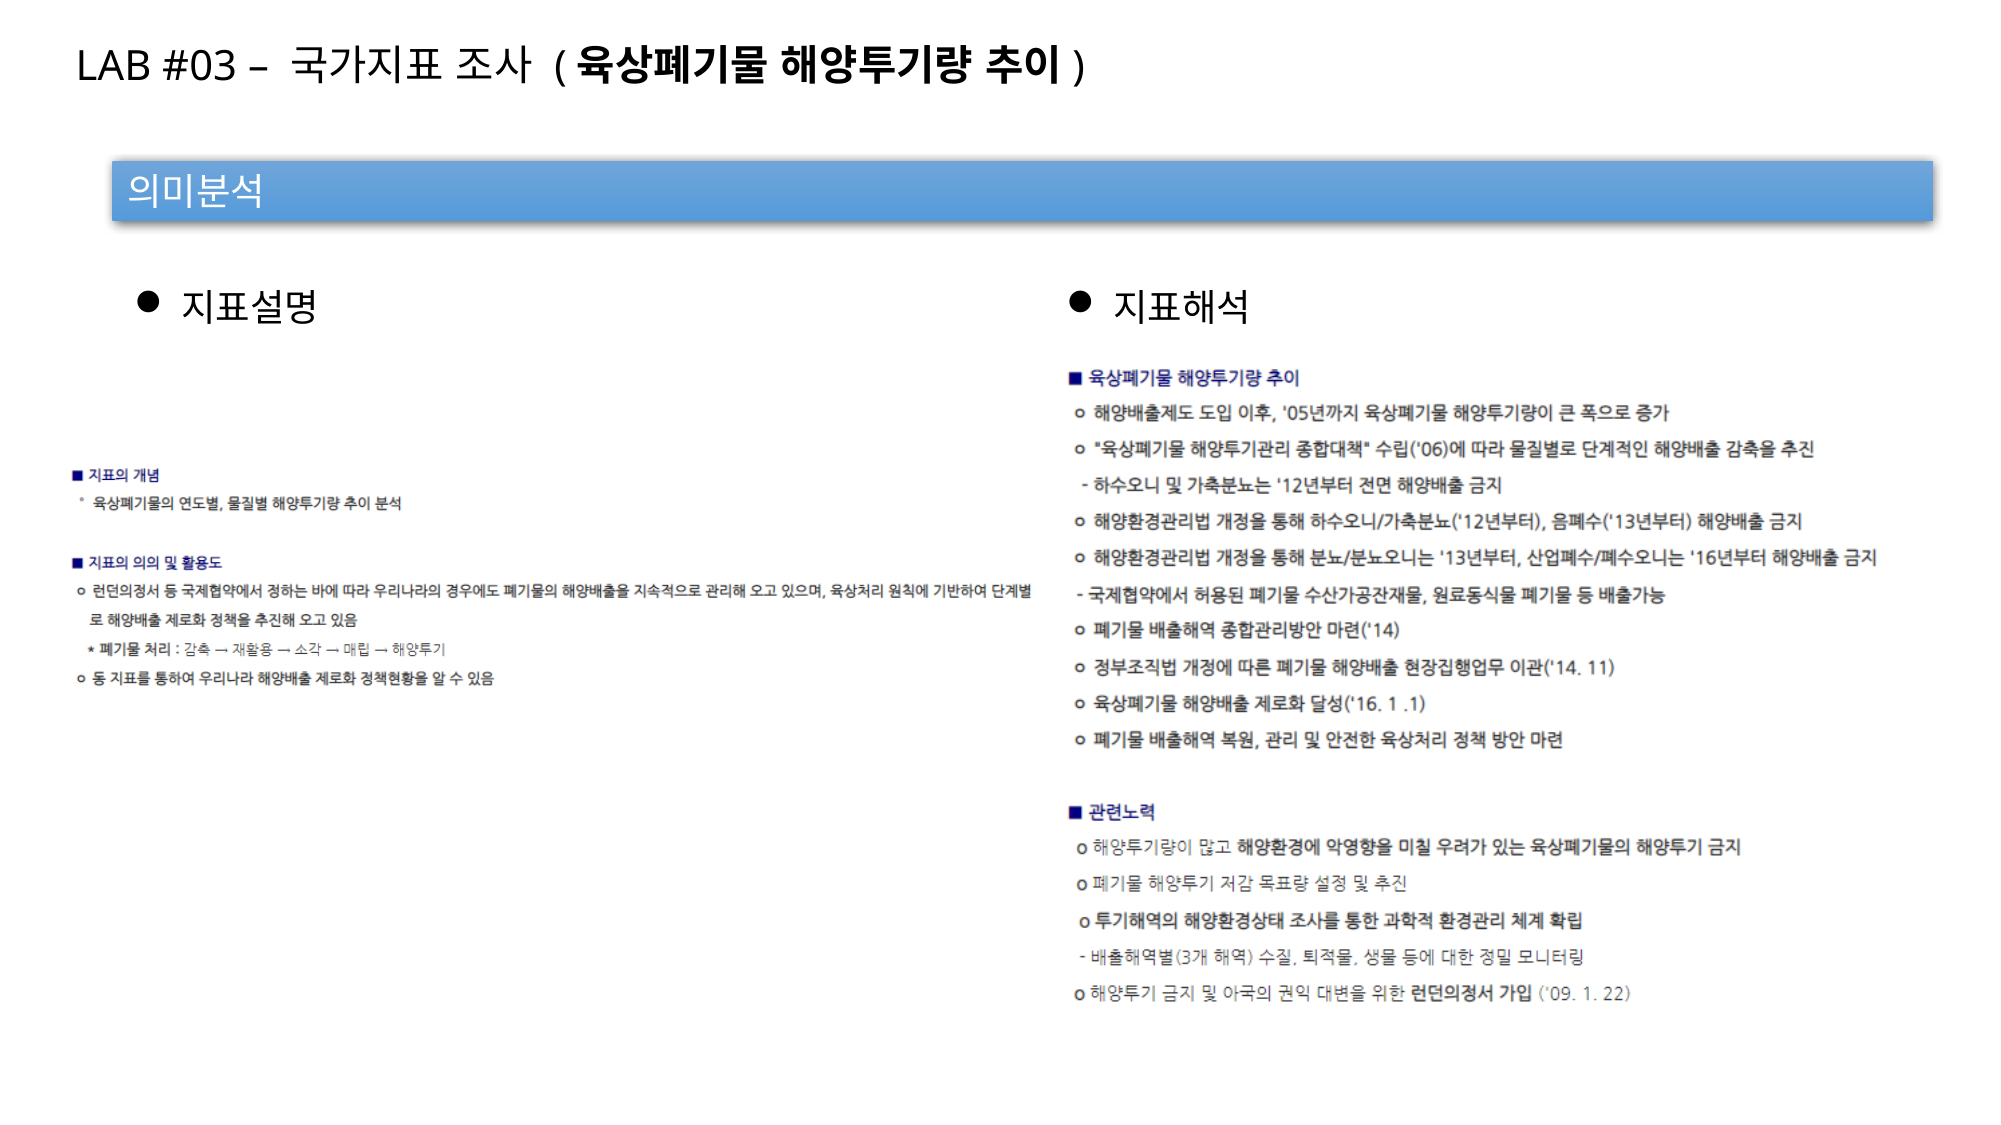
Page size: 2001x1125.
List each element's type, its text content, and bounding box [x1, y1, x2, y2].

text_box LAB #03 – 국가지표 조사 (육상폐기물 해양투기량 추이) [60, 31, 1175, 96]
picture [60, 358, 1896, 1023]
text_box 지표해석 [1051, 276, 1267, 337]
text_box 지표설명 [119, 276, 335, 337]
text_box 의미분석 [112, 161, 1933, 221]
